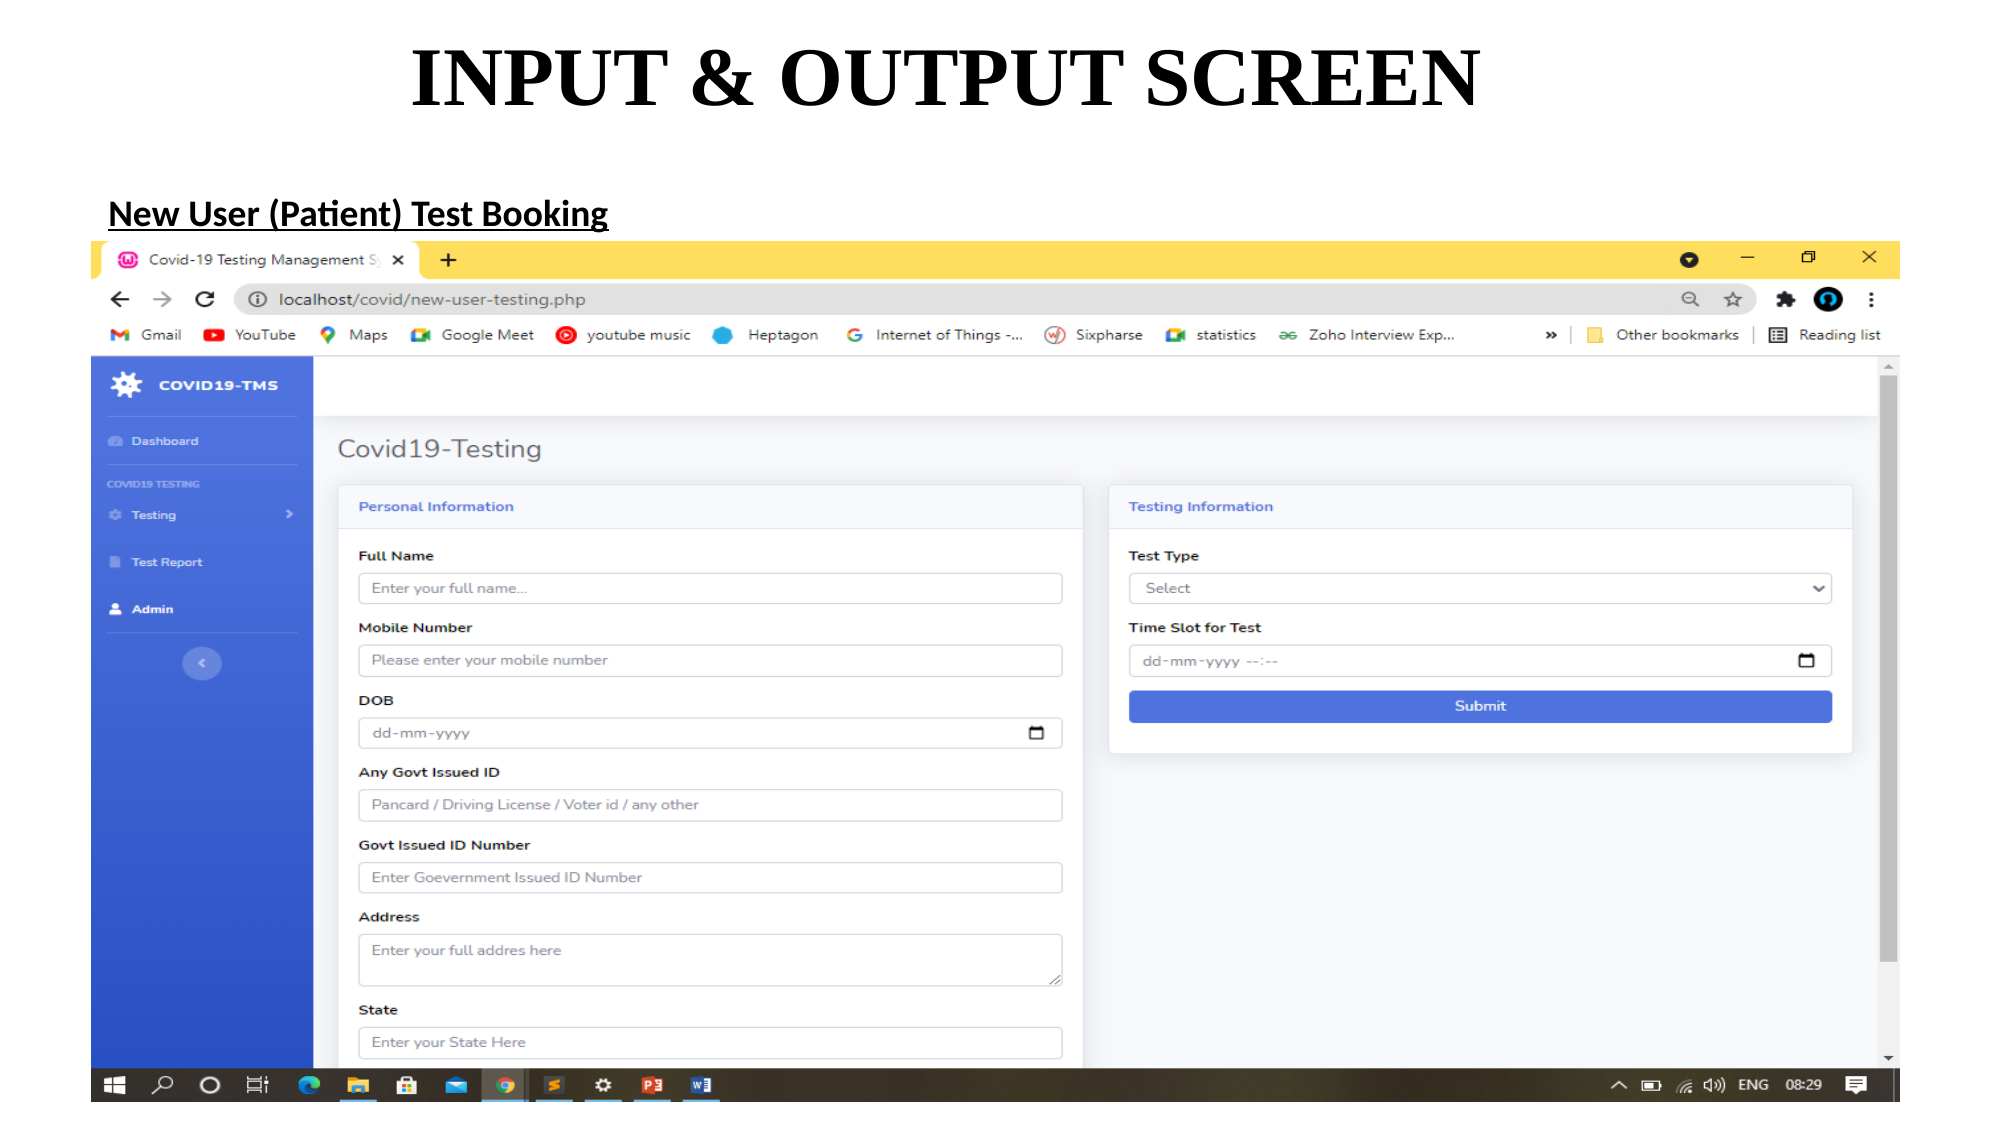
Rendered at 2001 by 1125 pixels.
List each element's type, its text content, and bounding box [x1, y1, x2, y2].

picture [91, 241, 1901, 1103]
text_box New User (Patient) Test Booking [93, 174, 624, 241]
text_box INPUT & OUTPUT SCREEN [306, 26, 1607, 192]
